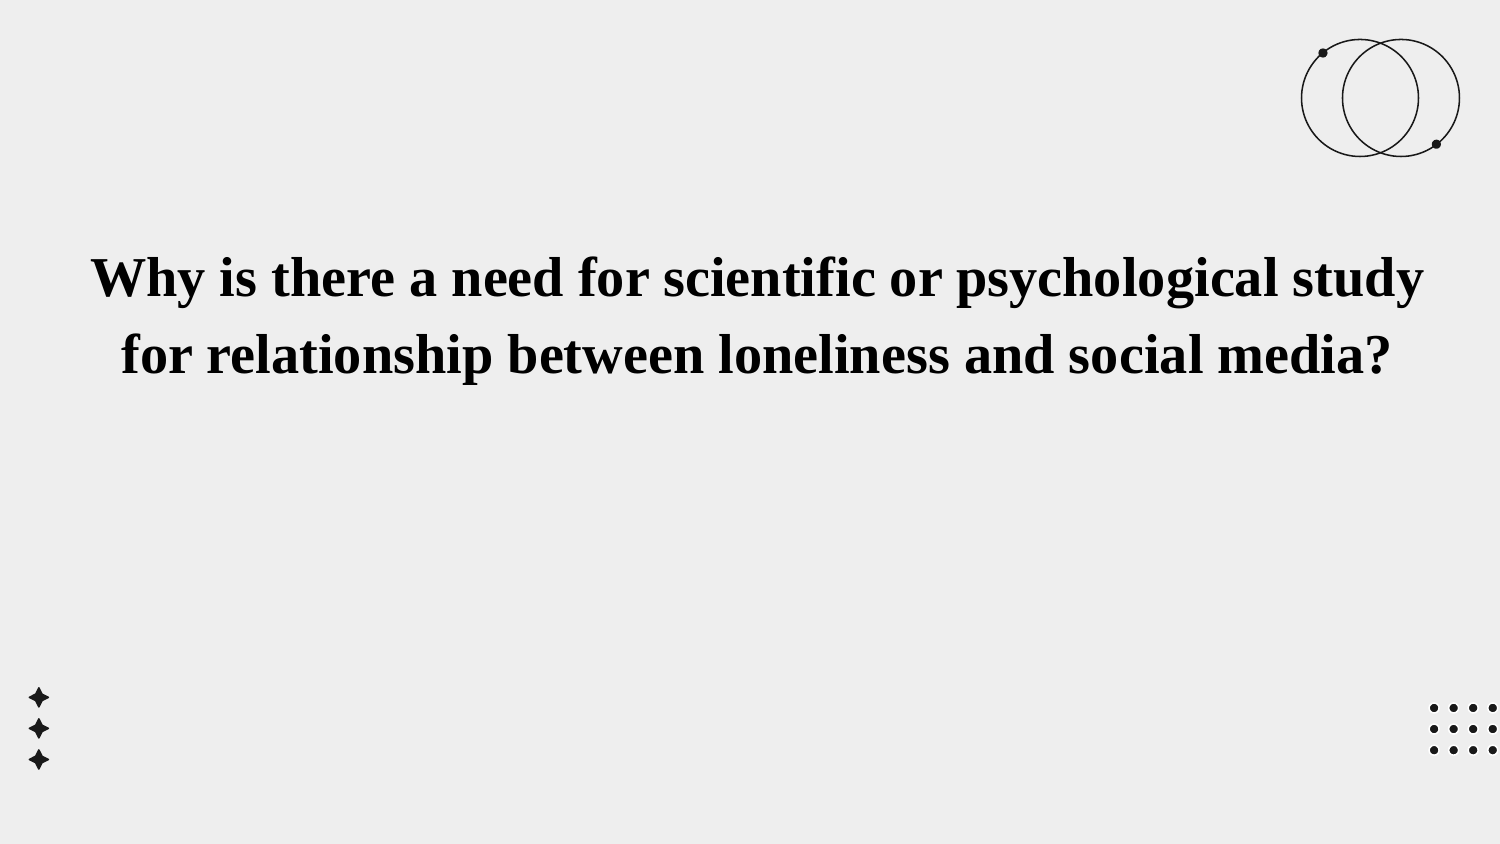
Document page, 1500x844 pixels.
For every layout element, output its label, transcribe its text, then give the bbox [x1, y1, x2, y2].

title Why is there a need for scientific or psychological study for relationship between loneliness and social media? [55, 137, 1460, 582]
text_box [29, 687, 49, 770]
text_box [1301, 39, 1460, 157]
